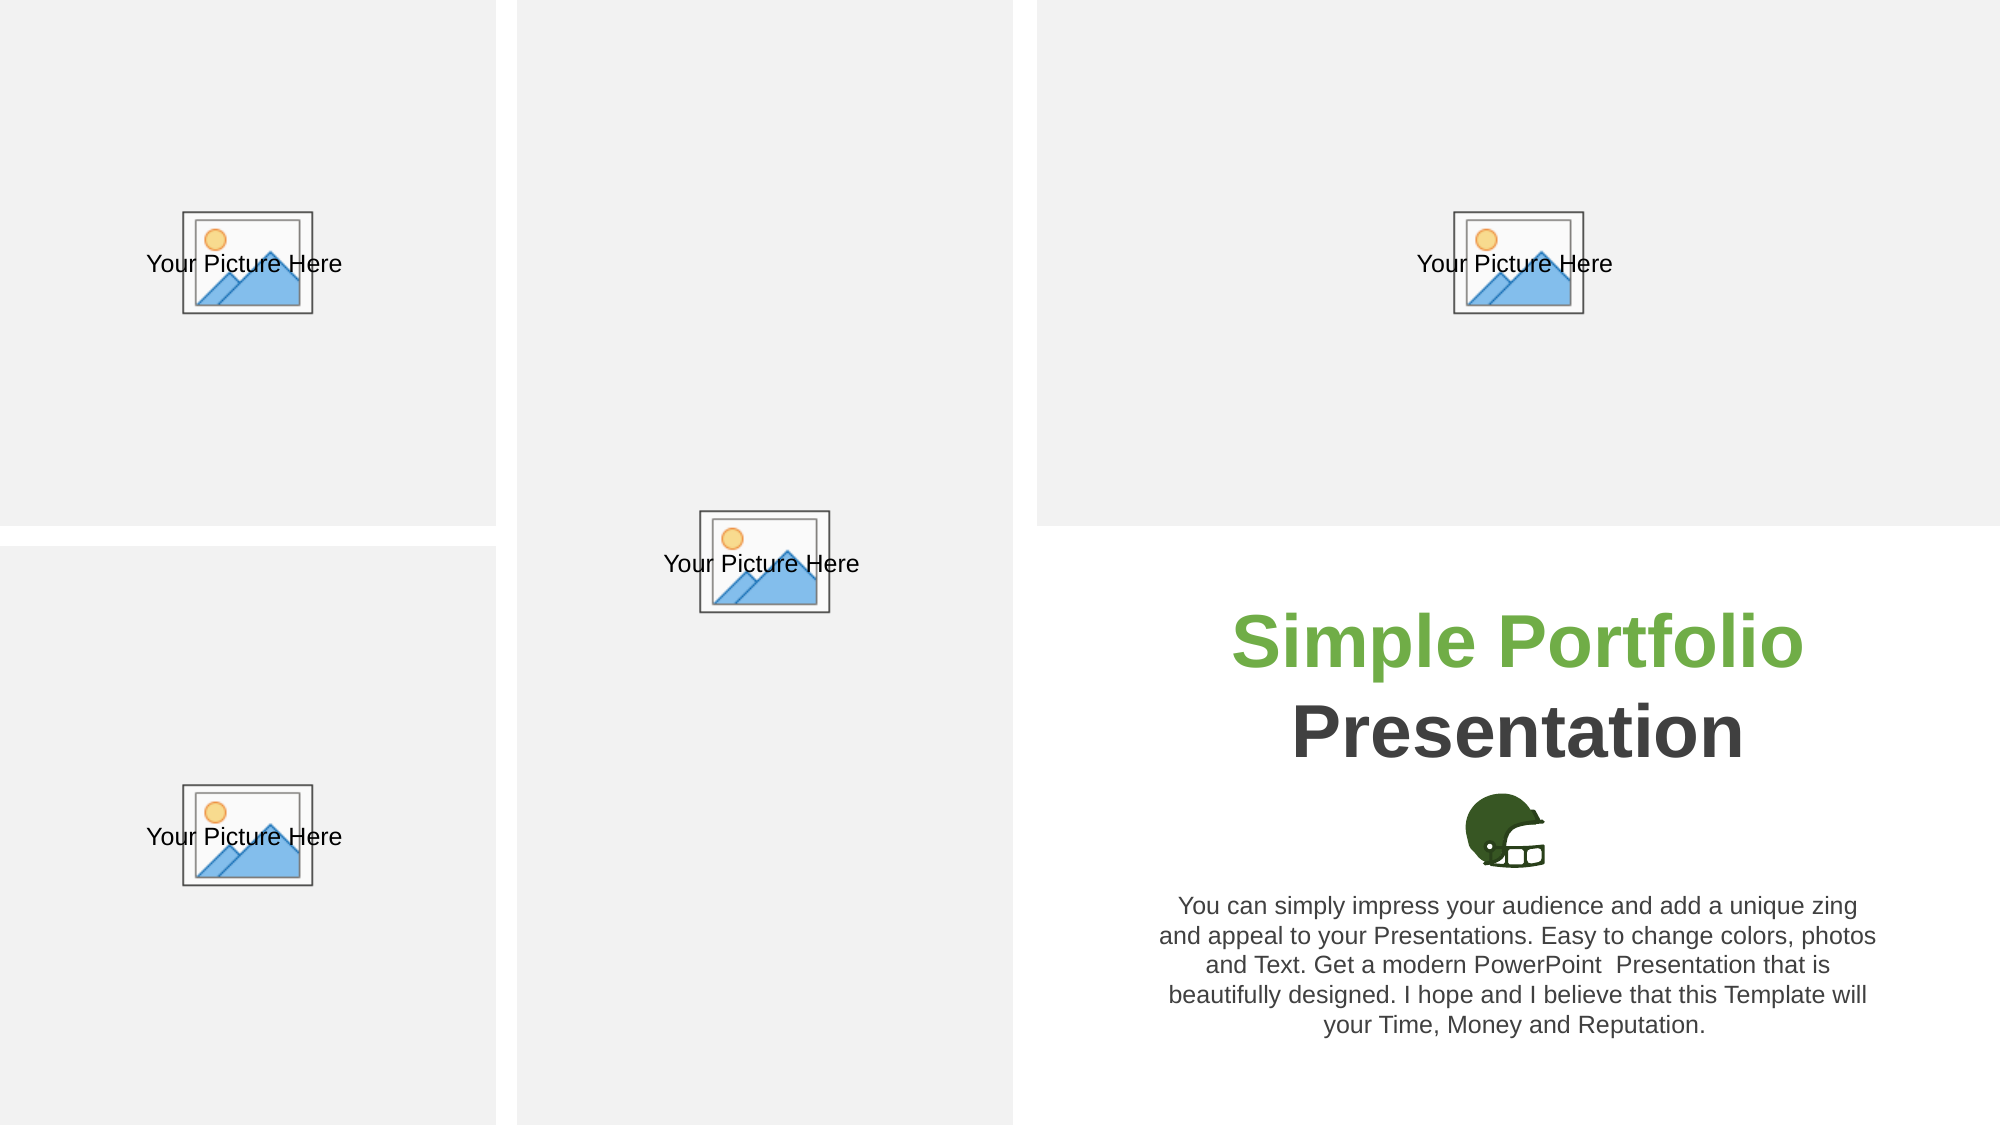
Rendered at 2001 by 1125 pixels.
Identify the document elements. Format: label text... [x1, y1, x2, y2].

picture [1037, 0, 2000, 526]
text_box Simple Portfolio Presentation [1210, 584, 1827, 780]
picture [0, 0, 496, 526]
picture [0, 546, 496, 1125]
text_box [1465, 793, 1545, 869]
text_box You can simply impress your audience and add a unique zing and appeal to your Presentations. Easy to change colors, photos and Text. Get a modern PowerPoint Presentation that is beautifully designed. I hope and I believe that this Template will your Time, Money and Reputation. [1141, 881, 1896, 1047]
picture [517, 0, 1014, 1125]
